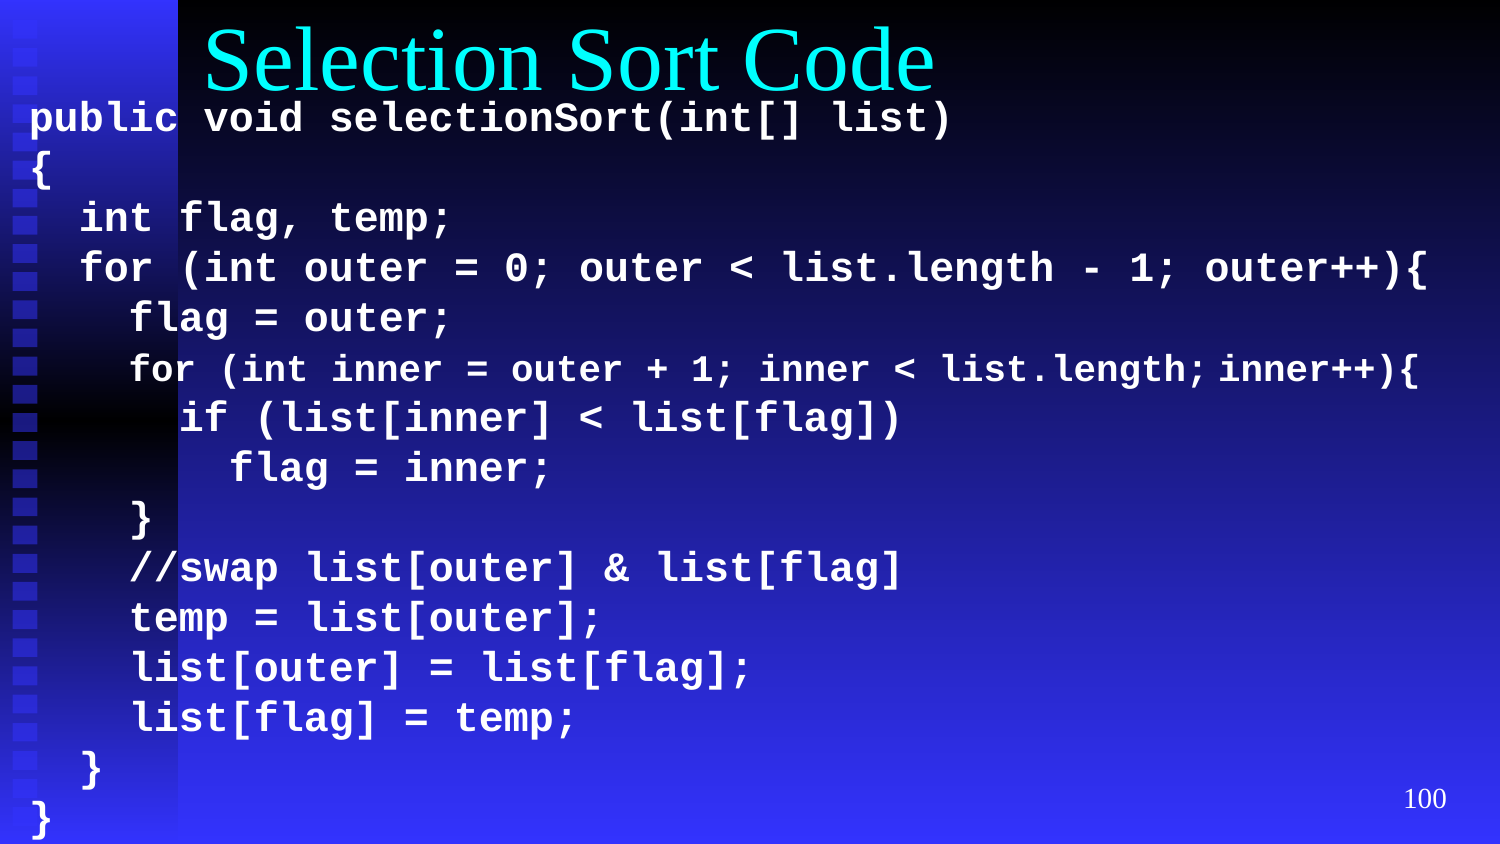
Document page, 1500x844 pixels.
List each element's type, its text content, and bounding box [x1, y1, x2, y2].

list public void selectionSort(int[] list) { int flag, temp; for (int outer = 0; outer < list.length - 1; outer++){ flag = outer; for (int inner = outer + 1; inner < list.length; inner++){ if (list[inner] < list[flag]) flag = inner; } //swap list[outer] & list[flag] temp = list[outer]; list[outer] = list[flag]; list[flag] = temp; } } [13, 82, 1489, 678]
title Selection Sort Code [187, 0, 1463, 82]
text_box ‹#› [1149, 768, 1463, 826]
